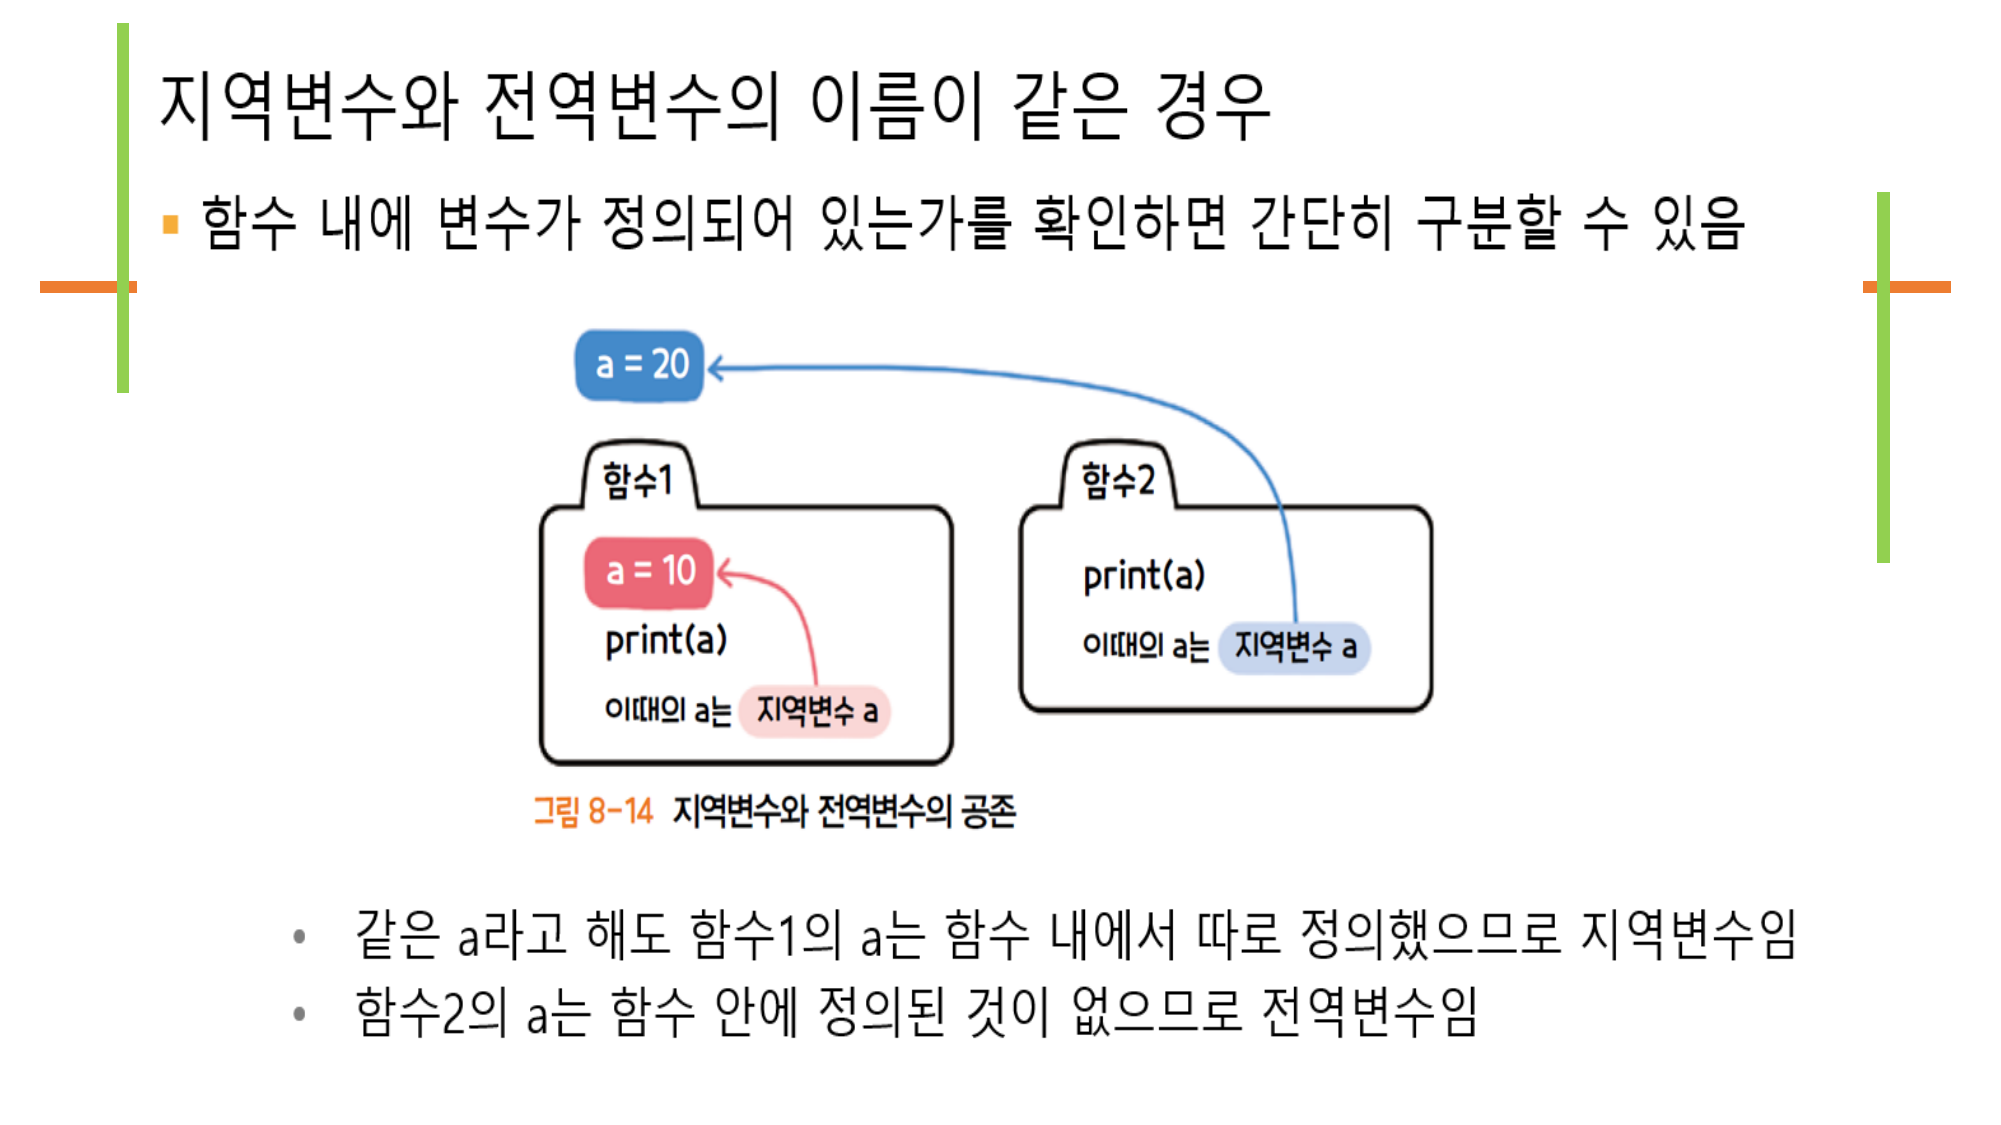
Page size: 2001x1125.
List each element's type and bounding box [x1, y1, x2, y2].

picture [137, 59, 1863, 1066]
